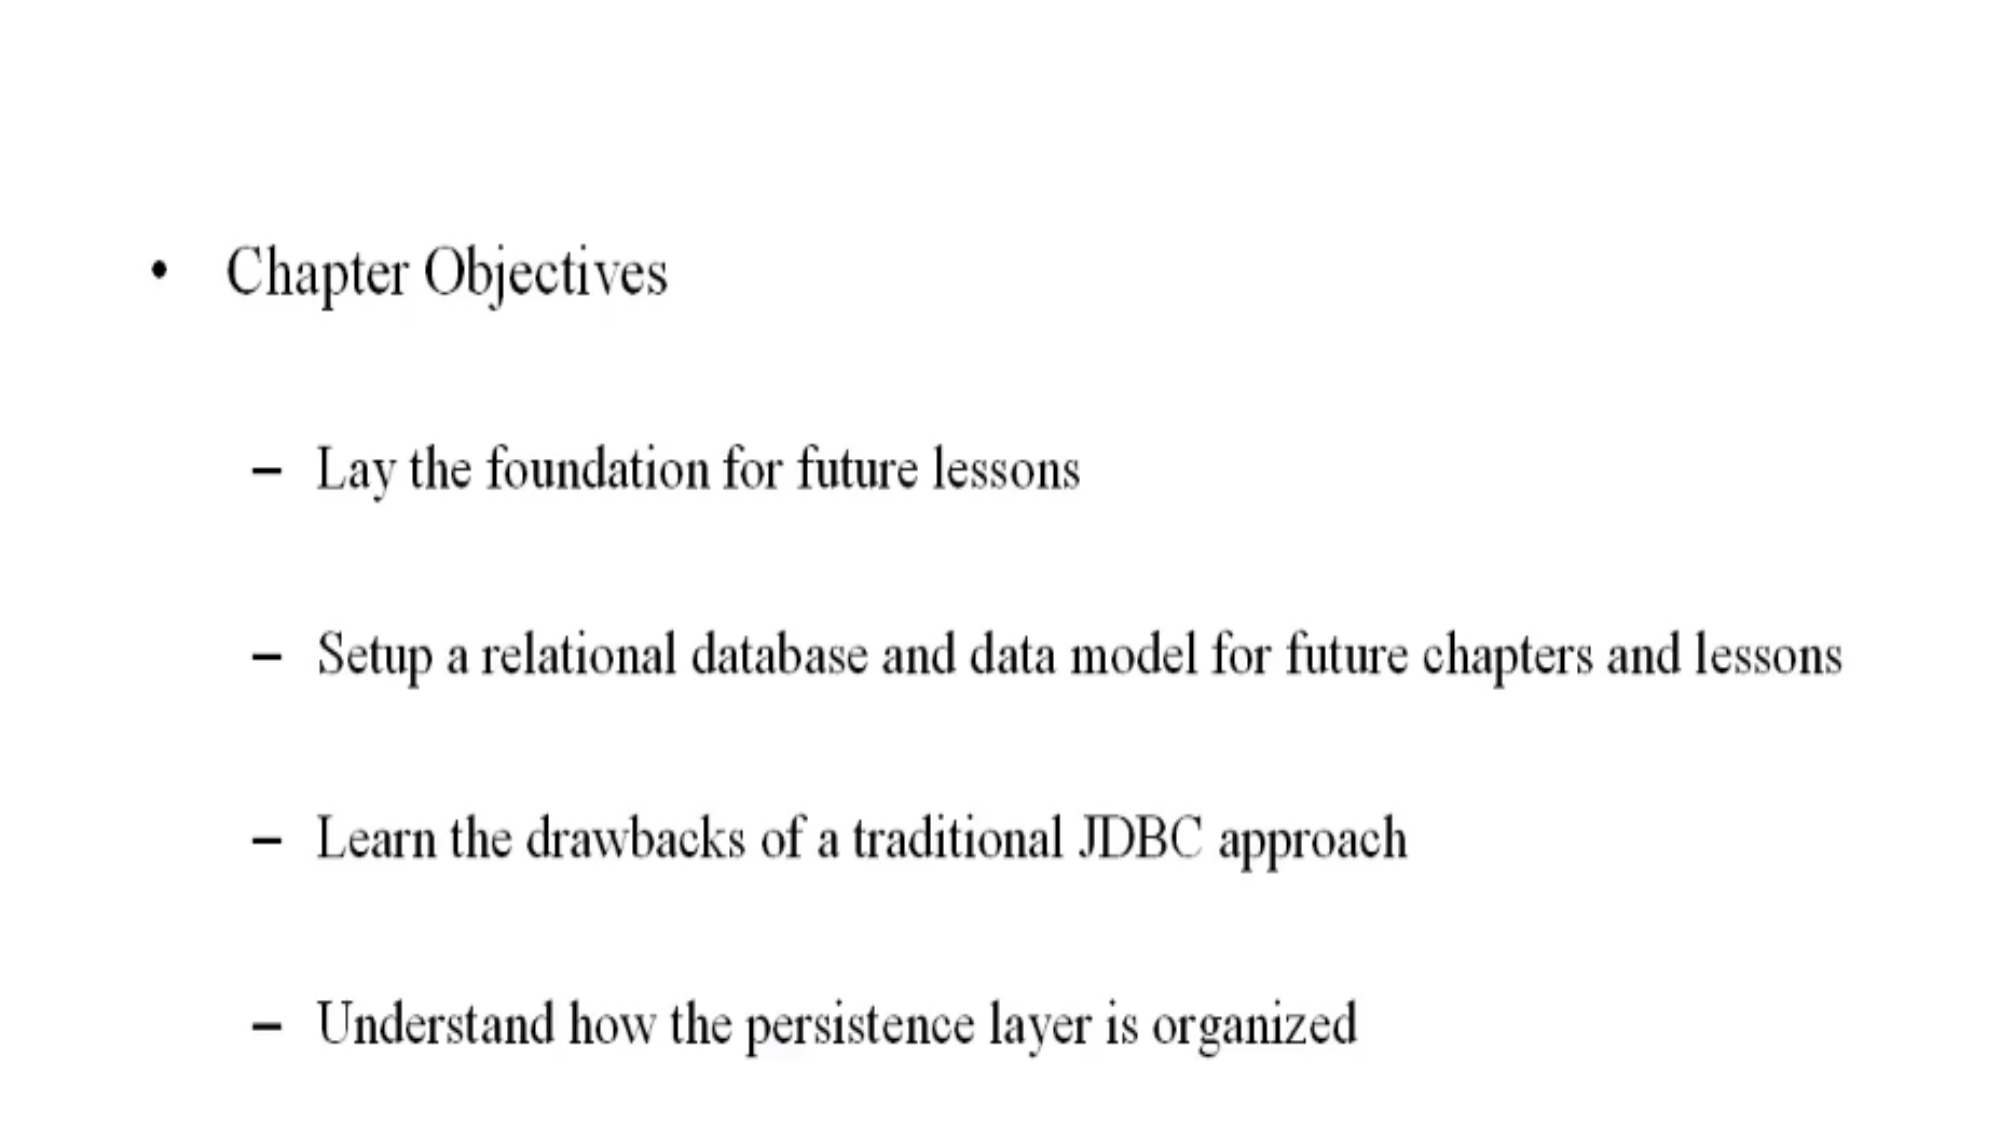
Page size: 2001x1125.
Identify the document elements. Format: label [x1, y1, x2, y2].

list [137, 229, 1863, 1080]
